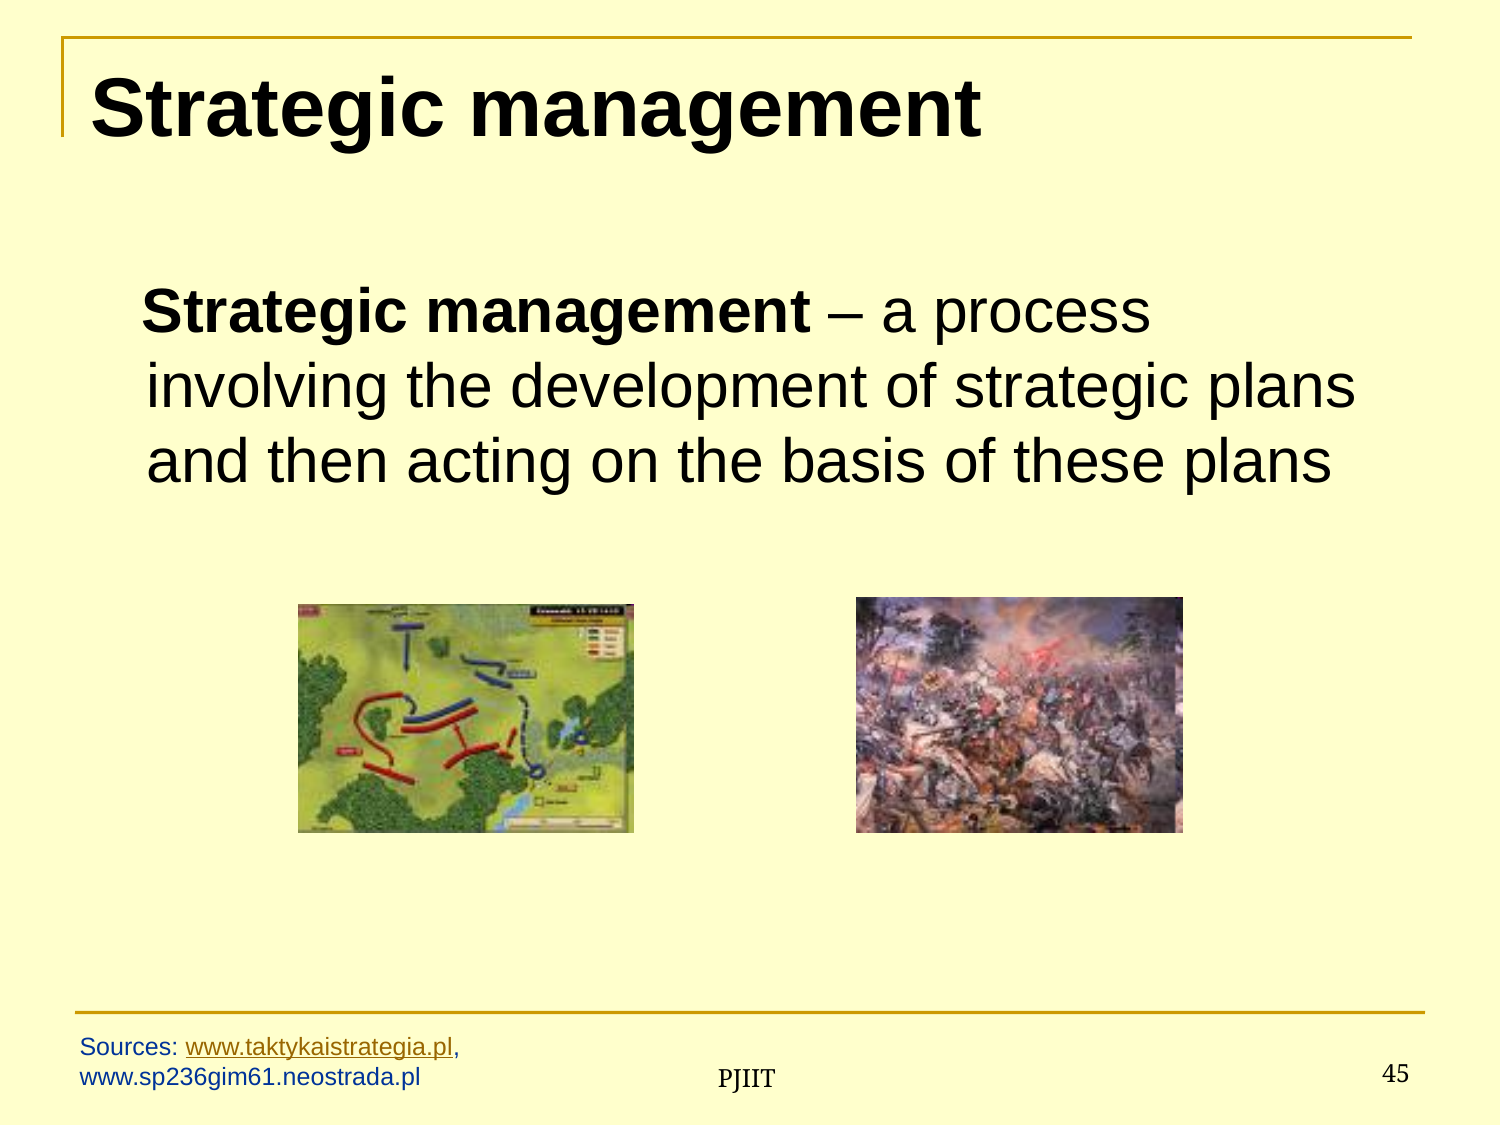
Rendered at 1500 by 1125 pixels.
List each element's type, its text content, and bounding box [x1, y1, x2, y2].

title Strategic management [74, 45, 1426, 233]
footer PJIIT [512, 1024, 988, 1101]
picture [856, 597, 1183, 833]
picture [297, 604, 634, 833]
list Strategic management – a process involving the development of strategic plans and then acting on the basis of these plans [74, 262, 1426, 1006]
slide_number 45 [1074, 1023, 1426, 1100]
text_box Sources: www.taktykaistrategia.pl, www.sp236gim61.neostrada.pl [64, 1023, 632, 1098]
